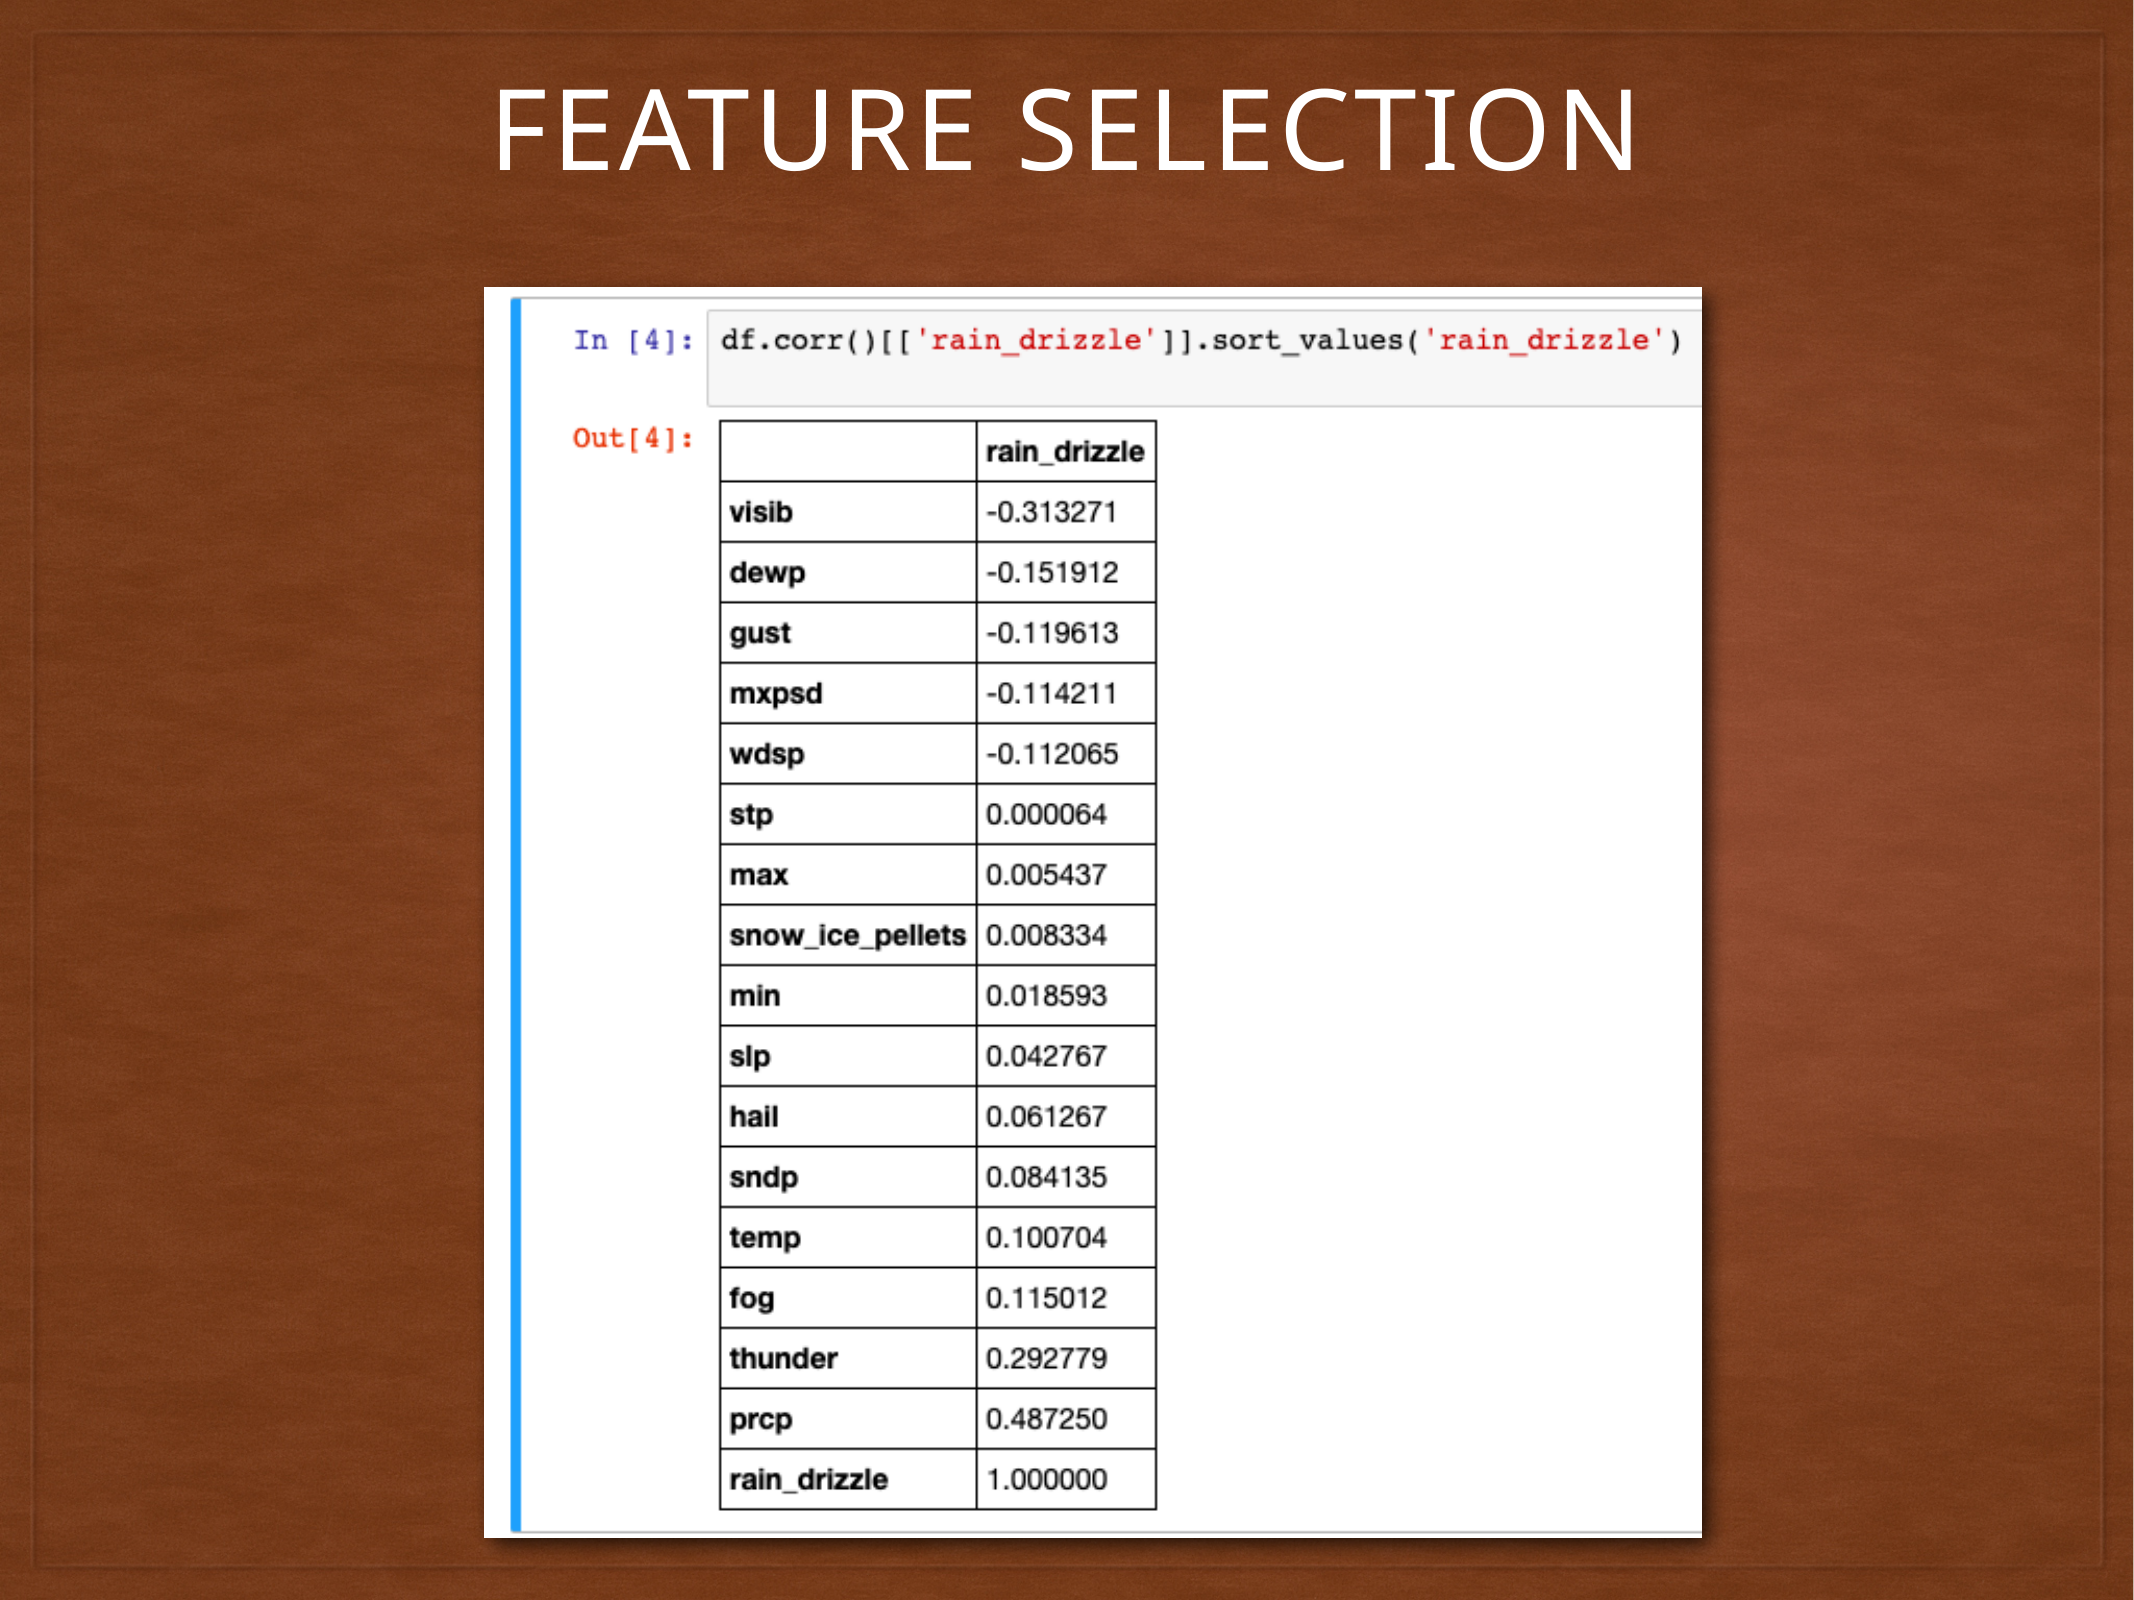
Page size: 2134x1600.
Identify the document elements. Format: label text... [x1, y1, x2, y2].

picture [0, 0, 2134, 1600]
subtitle Feature Selection [109, 0, 2024, 202]
